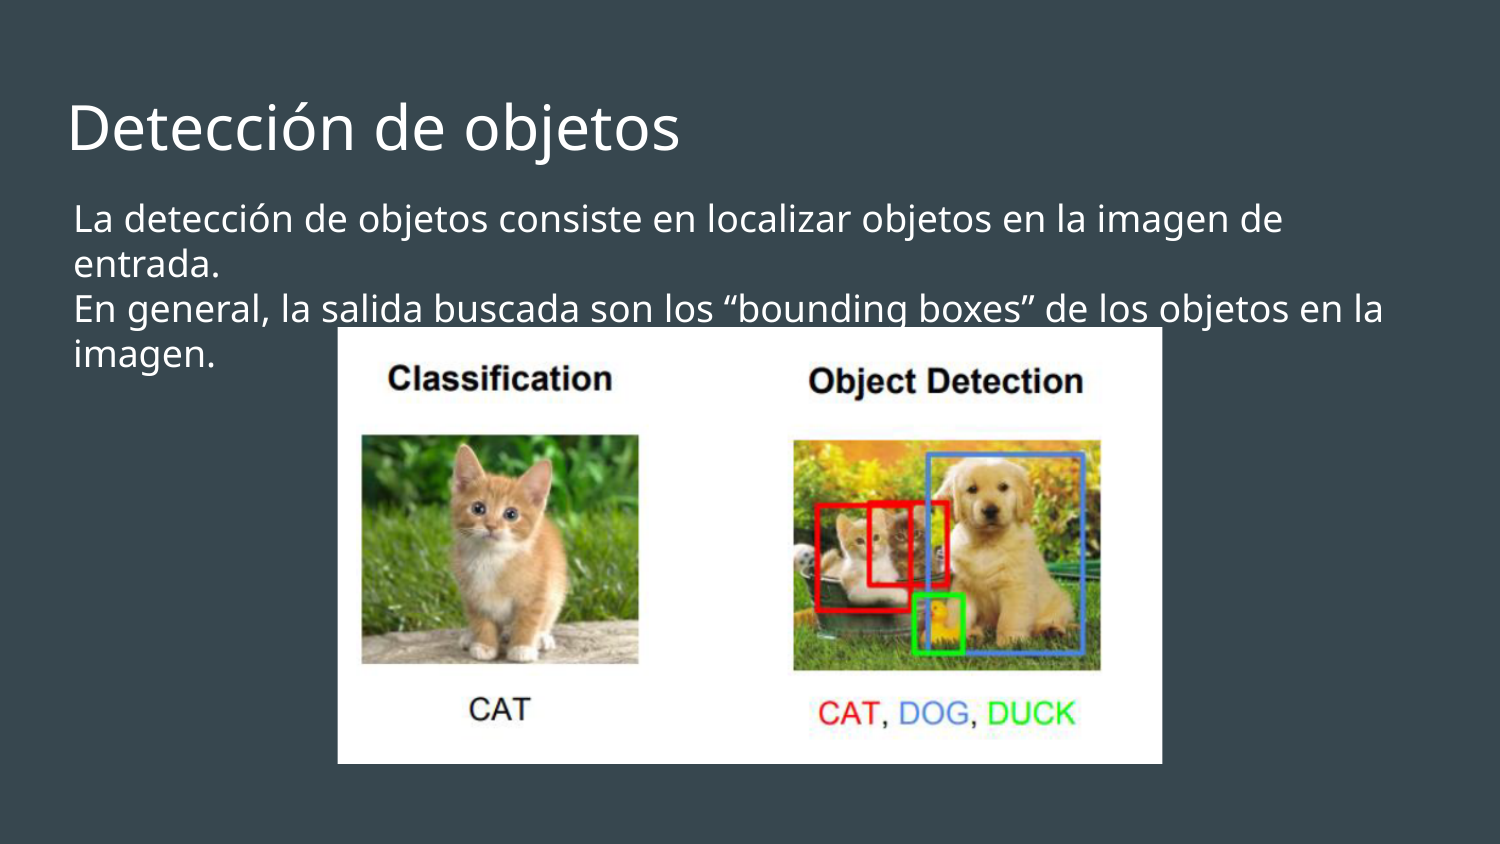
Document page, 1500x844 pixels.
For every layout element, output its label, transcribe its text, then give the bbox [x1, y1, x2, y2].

text_box La detección de objetos consiste en localizar objetos en la imagen de entrada. En general, la salida buscada son los “bounding boxes” de los objetos en la imagen. [58, 180, 1442, 310]
picture [337, 327, 1163, 764]
title Detección de objetos [51, 72, 1449, 167]
